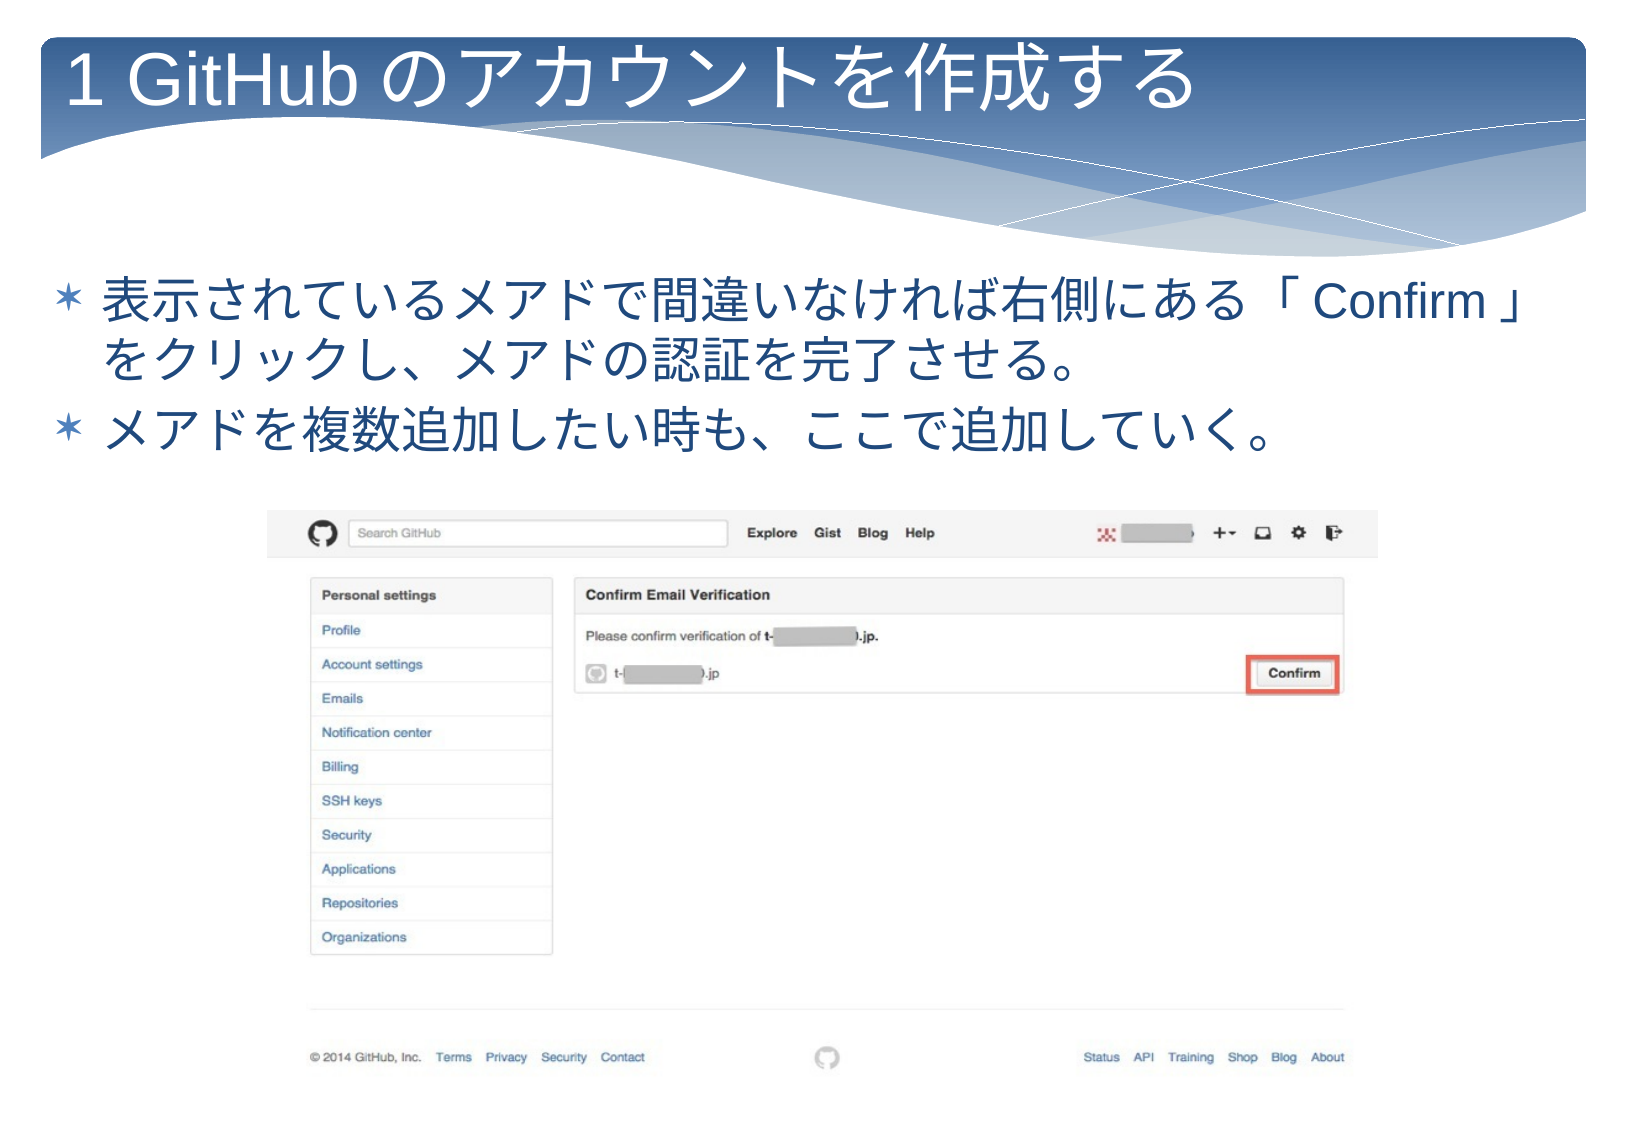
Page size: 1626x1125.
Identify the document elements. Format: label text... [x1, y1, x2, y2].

picture [266, 510, 1378, 1084]
text_box 1 GitHubのアカウントを作成する [49, 23, 1235, 129]
text_box 表示されているメアドで間違いなければ右側にある「Confirm」をクリックし、メアドの認証を完了させる。 メアドを複数追加したい時も、ここで追加していく。 [41, 261, 1585, 473]
